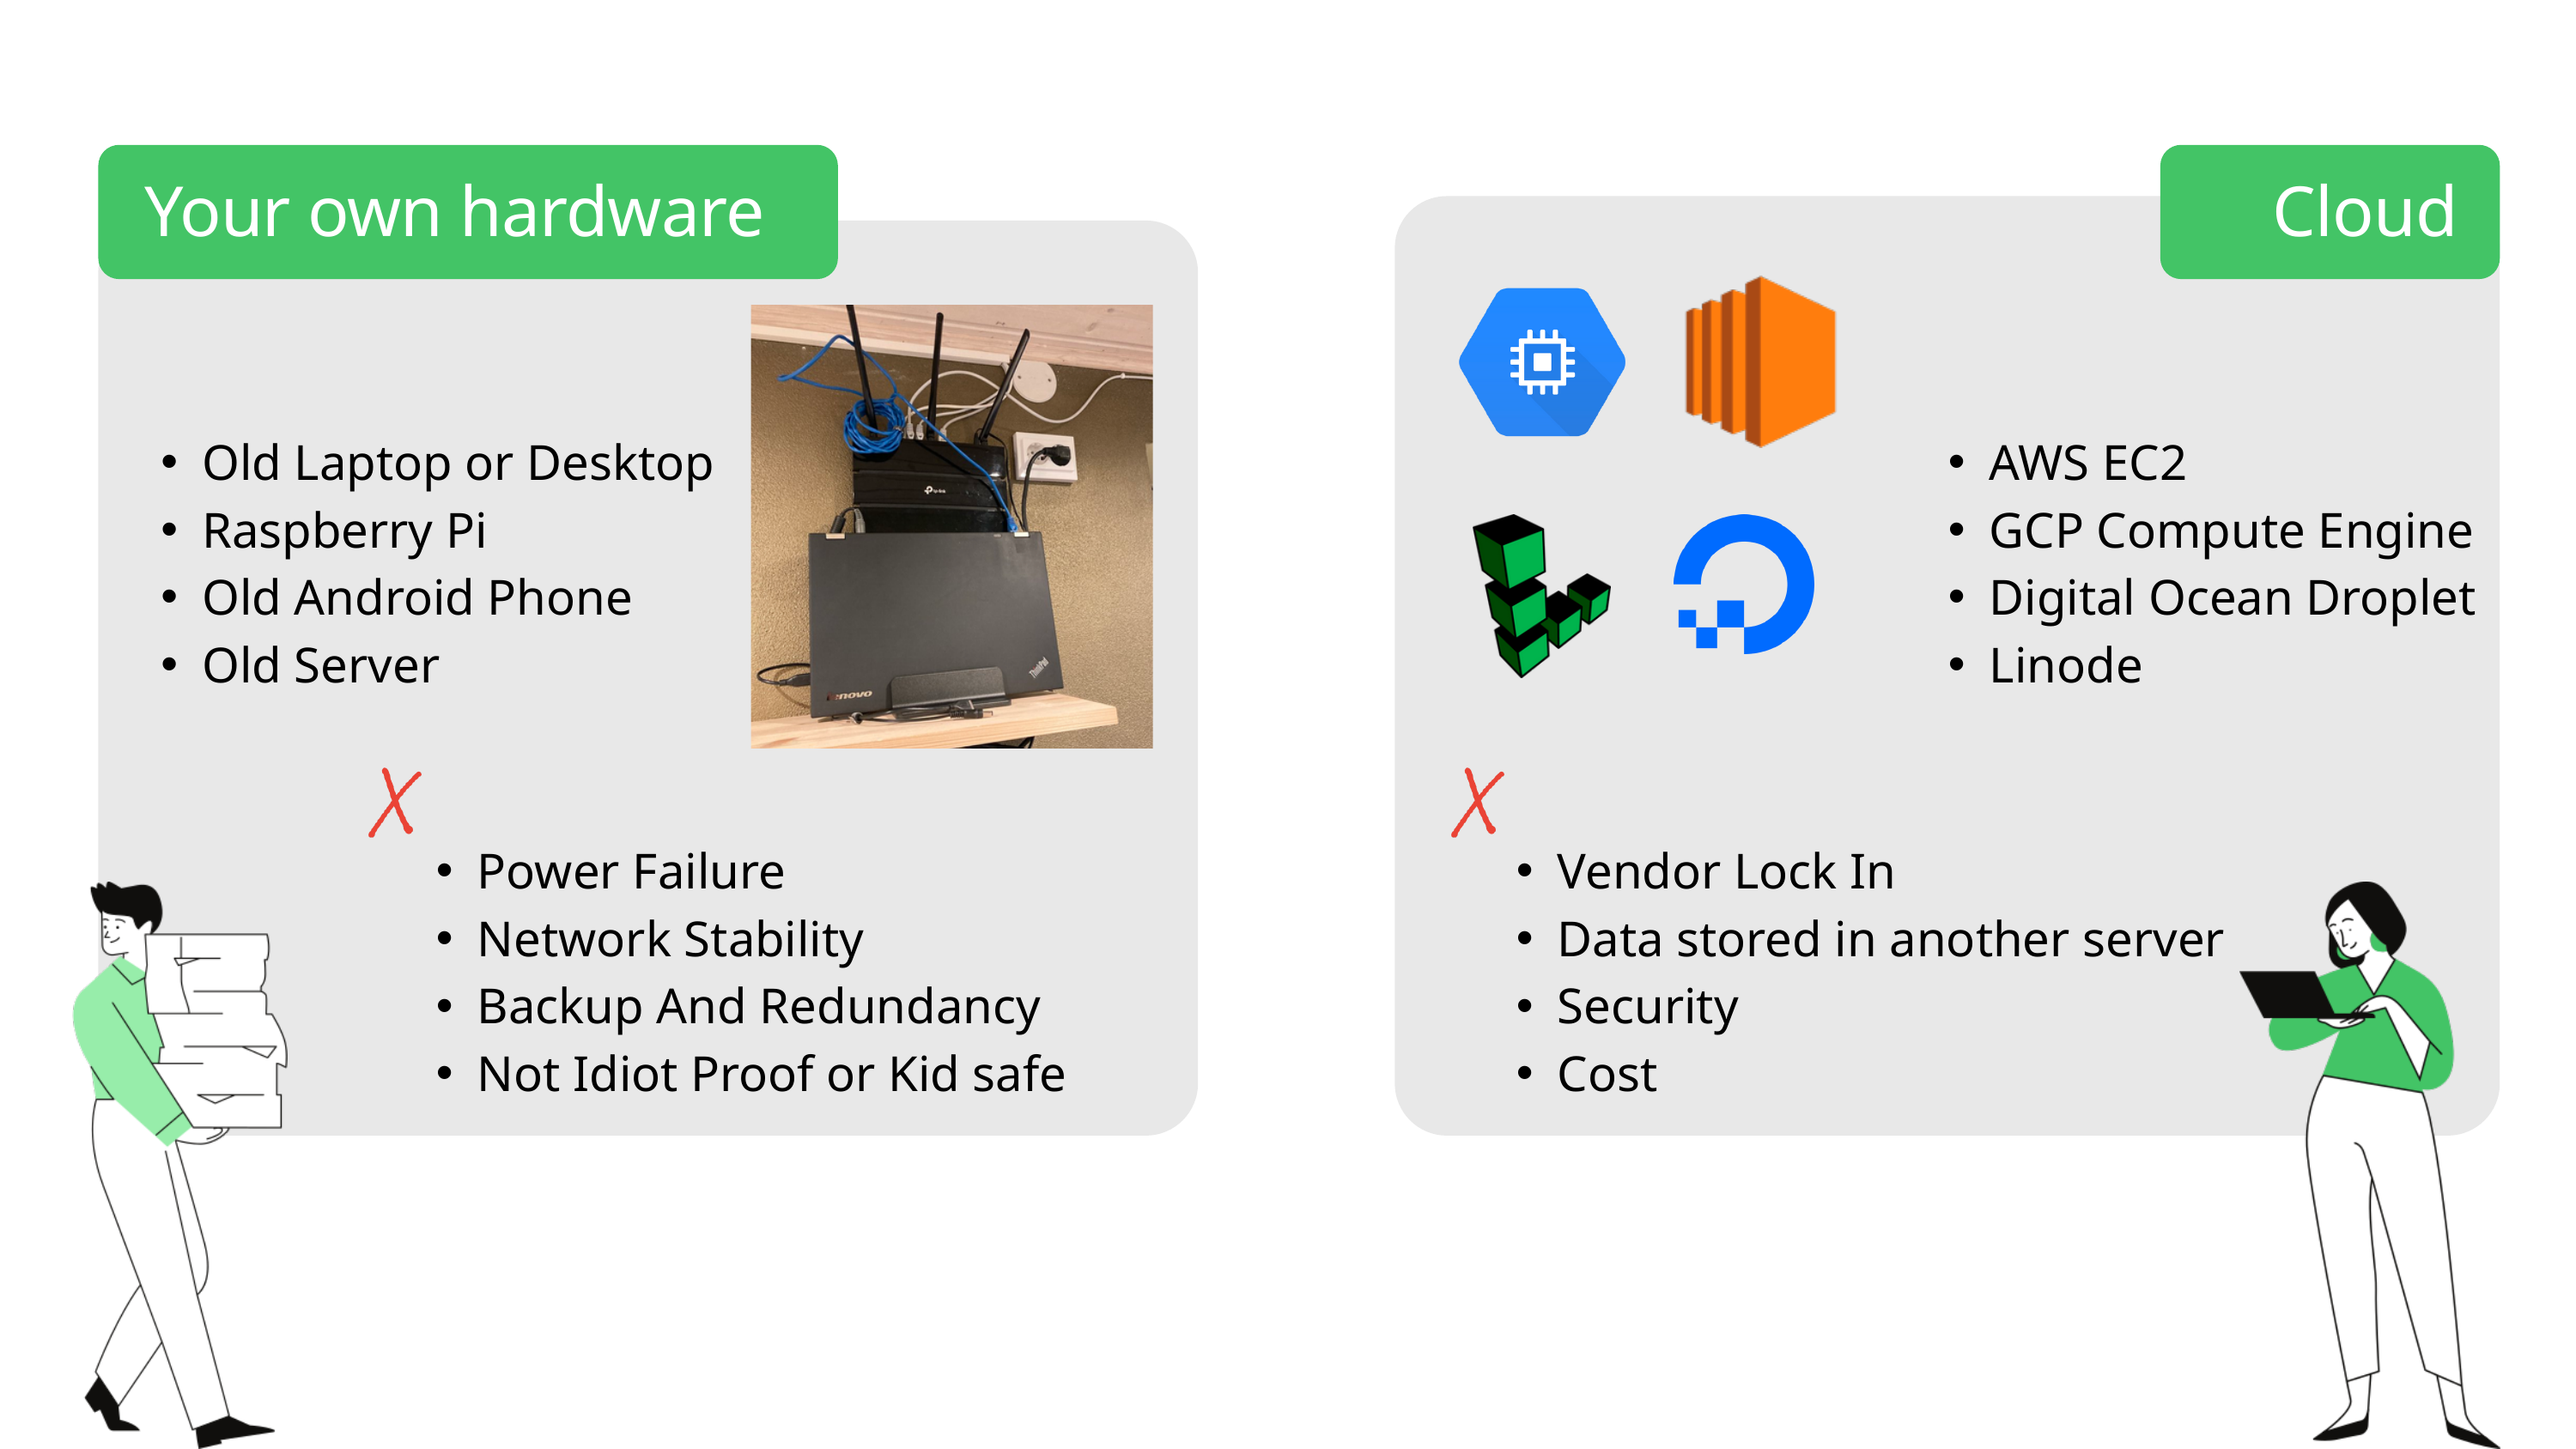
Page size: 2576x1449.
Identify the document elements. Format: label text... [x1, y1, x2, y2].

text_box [98, 220, 1199, 1137]
picture [750, 305, 1153, 749]
picture [2239, 881, 2500, 1449]
picture [368, 767, 422, 838]
picture [1473, 514, 1611, 679]
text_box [2160, 144, 2500, 280]
picture [1674, 514, 1814, 654]
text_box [98, 144, 839, 280]
picture [1451, 282, 1632, 443]
text_box Power Failure Network Stability Backup And Redundancy Not Idiot Proof or Kid safe [395, 831, 1340, 1169]
picture [1450, 767, 1504, 838]
picture [1674, 257, 1844, 468]
picture [64, 881, 288, 1449]
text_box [1394, 196, 2500, 1137]
